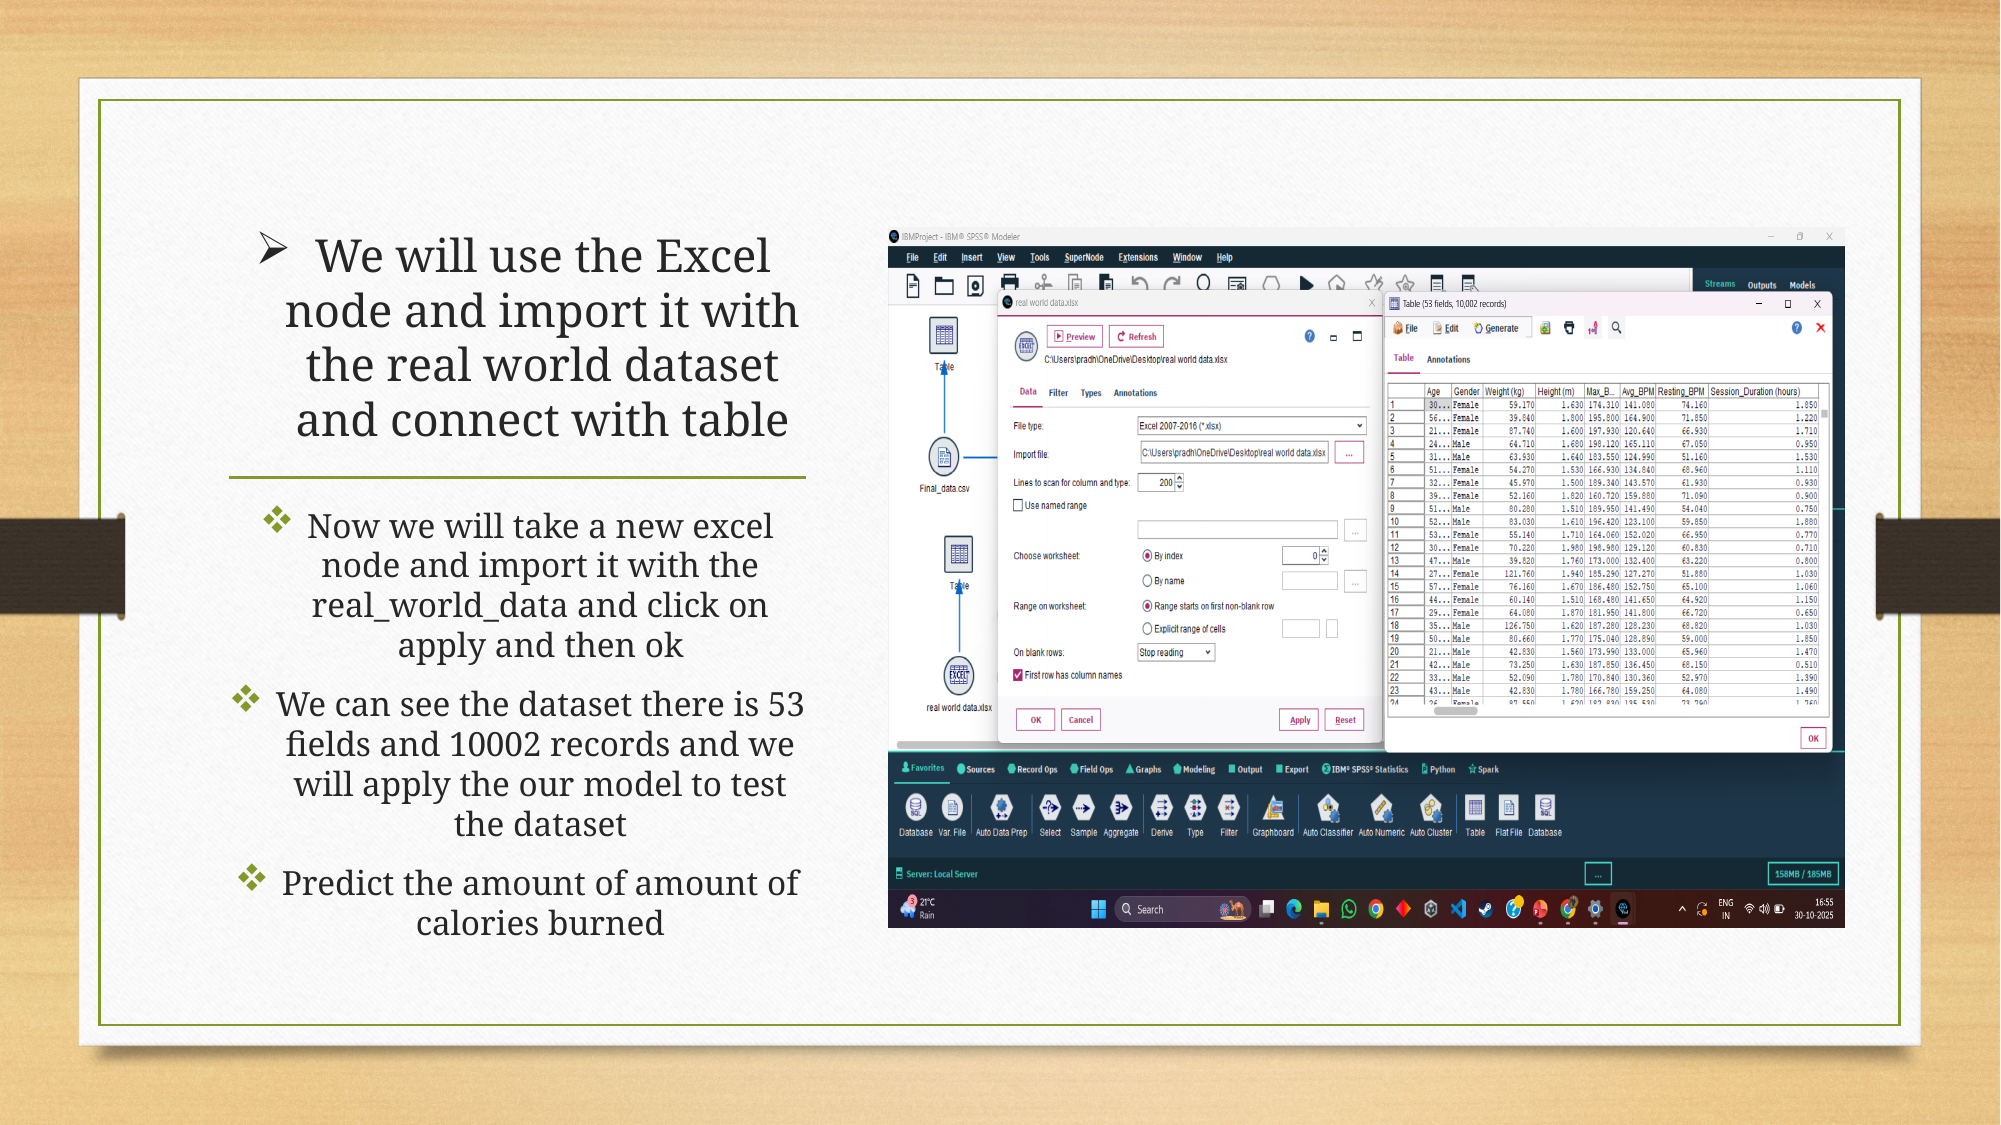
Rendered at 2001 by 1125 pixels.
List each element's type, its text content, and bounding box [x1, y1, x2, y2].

list Now we will take a new excel node and import it with the real_world_data and click on apply and then ok We can see the dataset there is 53 fields and 10002 records and we will apply the our model to test the dataset Predict the amount of amount of calories burned [212, 497, 823, 898]
picture [0, 0, 2001, 1125]
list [888, 227, 1846, 928]
title We will use the Excel node and import it with the real world dataset and connect with table [212, 187, 823, 453]
